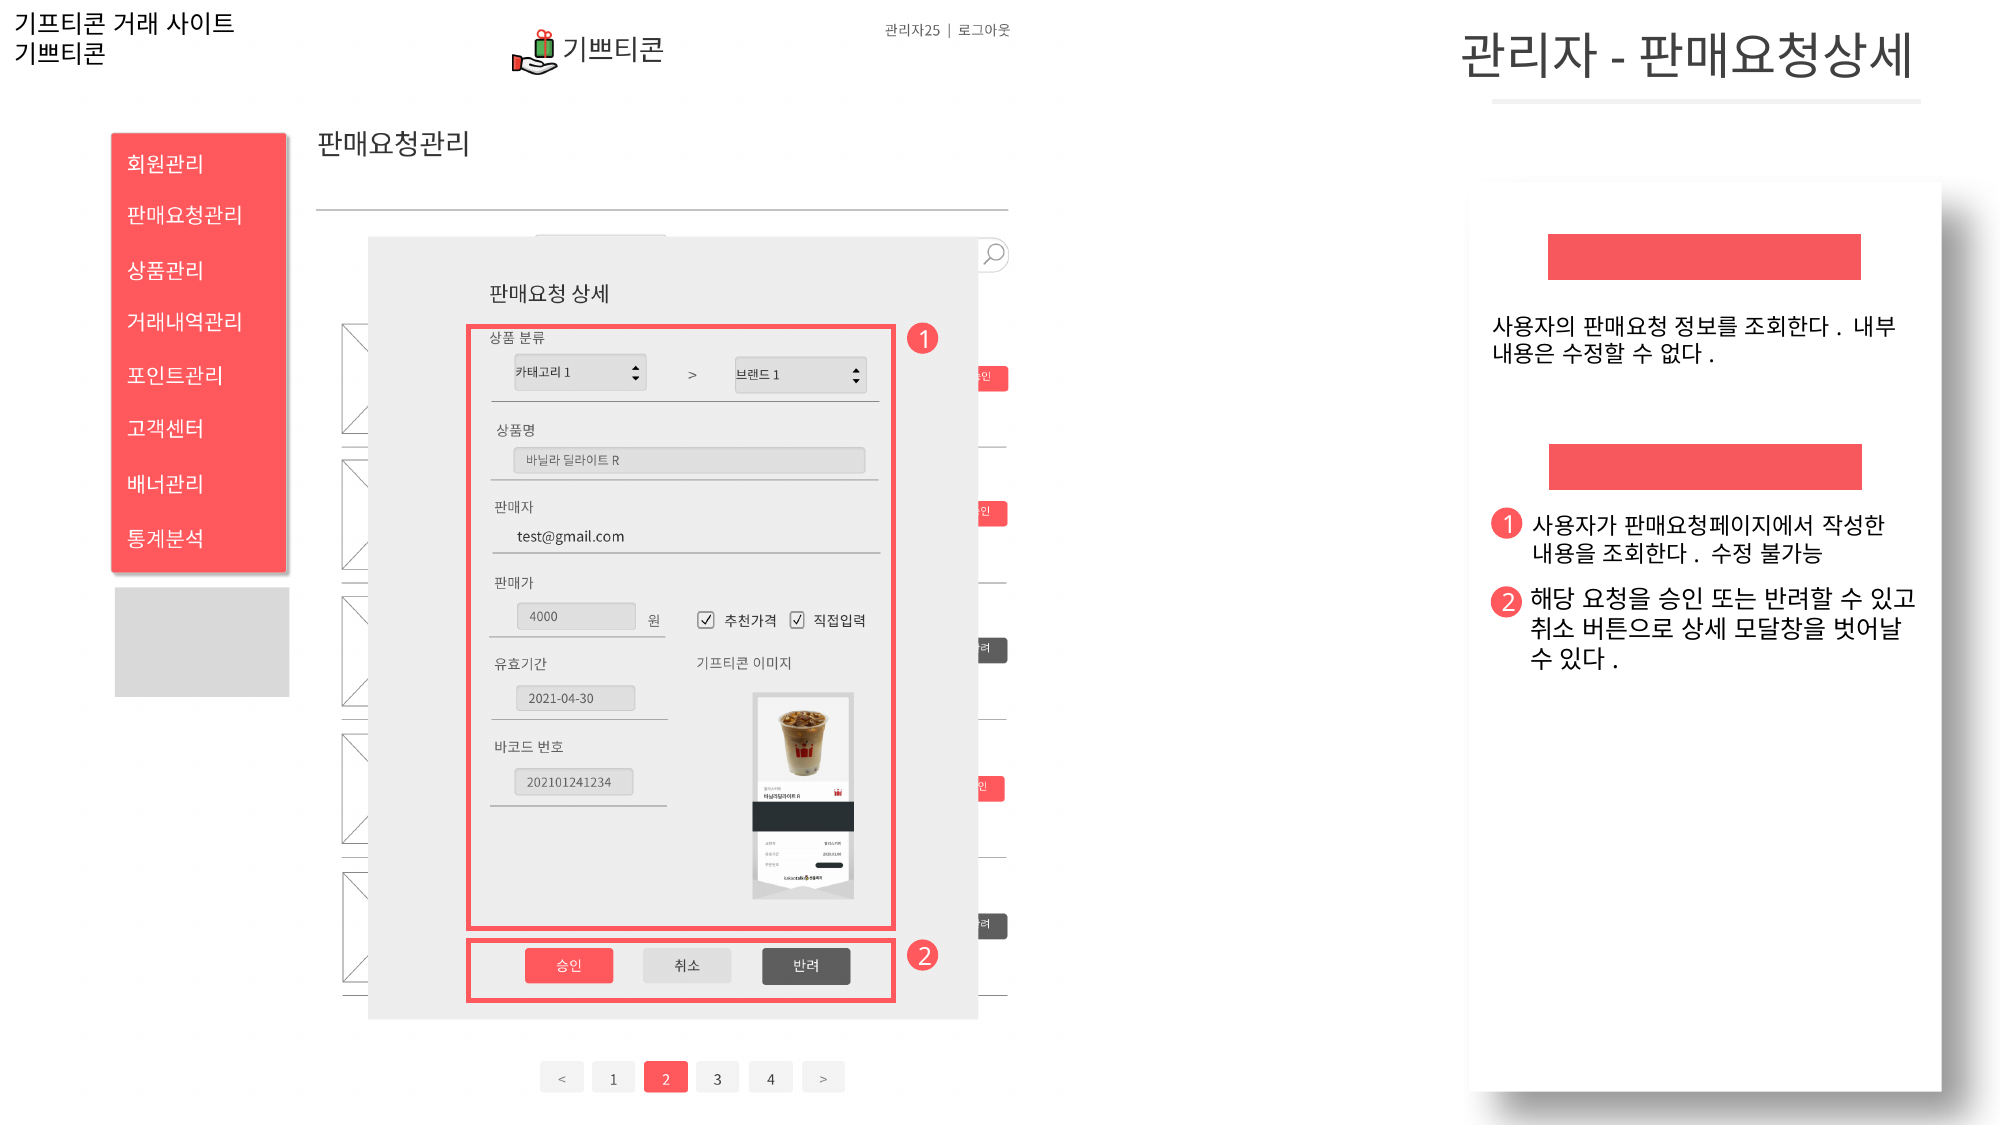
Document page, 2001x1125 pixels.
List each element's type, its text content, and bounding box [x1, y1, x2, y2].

text_box 사용자의 판매요청 정보를 조회한다. 내부 내용은 수정할 수 없다. [1477, 304, 1932, 375]
text_box 화면설계 [1549, 444, 1861, 490]
text_box 해당 요청을 승인 또는 반려할 수 있고 취소 버튼으로 상세 모달창을 벗어날 수 있다. [1515, 576, 1941, 681]
text_box 관리자-판매요청상세 [1460, 31, 1932, 78]
picture [32, 0, 1090, 1118]
text_box 개요 [1549, 234, 1861, 280]
text_box [1468, 181, 1943, 1093]
text_box 사용자가 판매요청페이지에서 작성한 내용을 조회한다. 수정 불가능 [1518, 504, 1946, 575]
text_box 2 [1490, 586, 1515, 618]
text_box 1 [1491, 507, 1518, 539]
text_box 기프티콘 거래 사이트 기쁘티콘 [0, 0, 32, 76]
